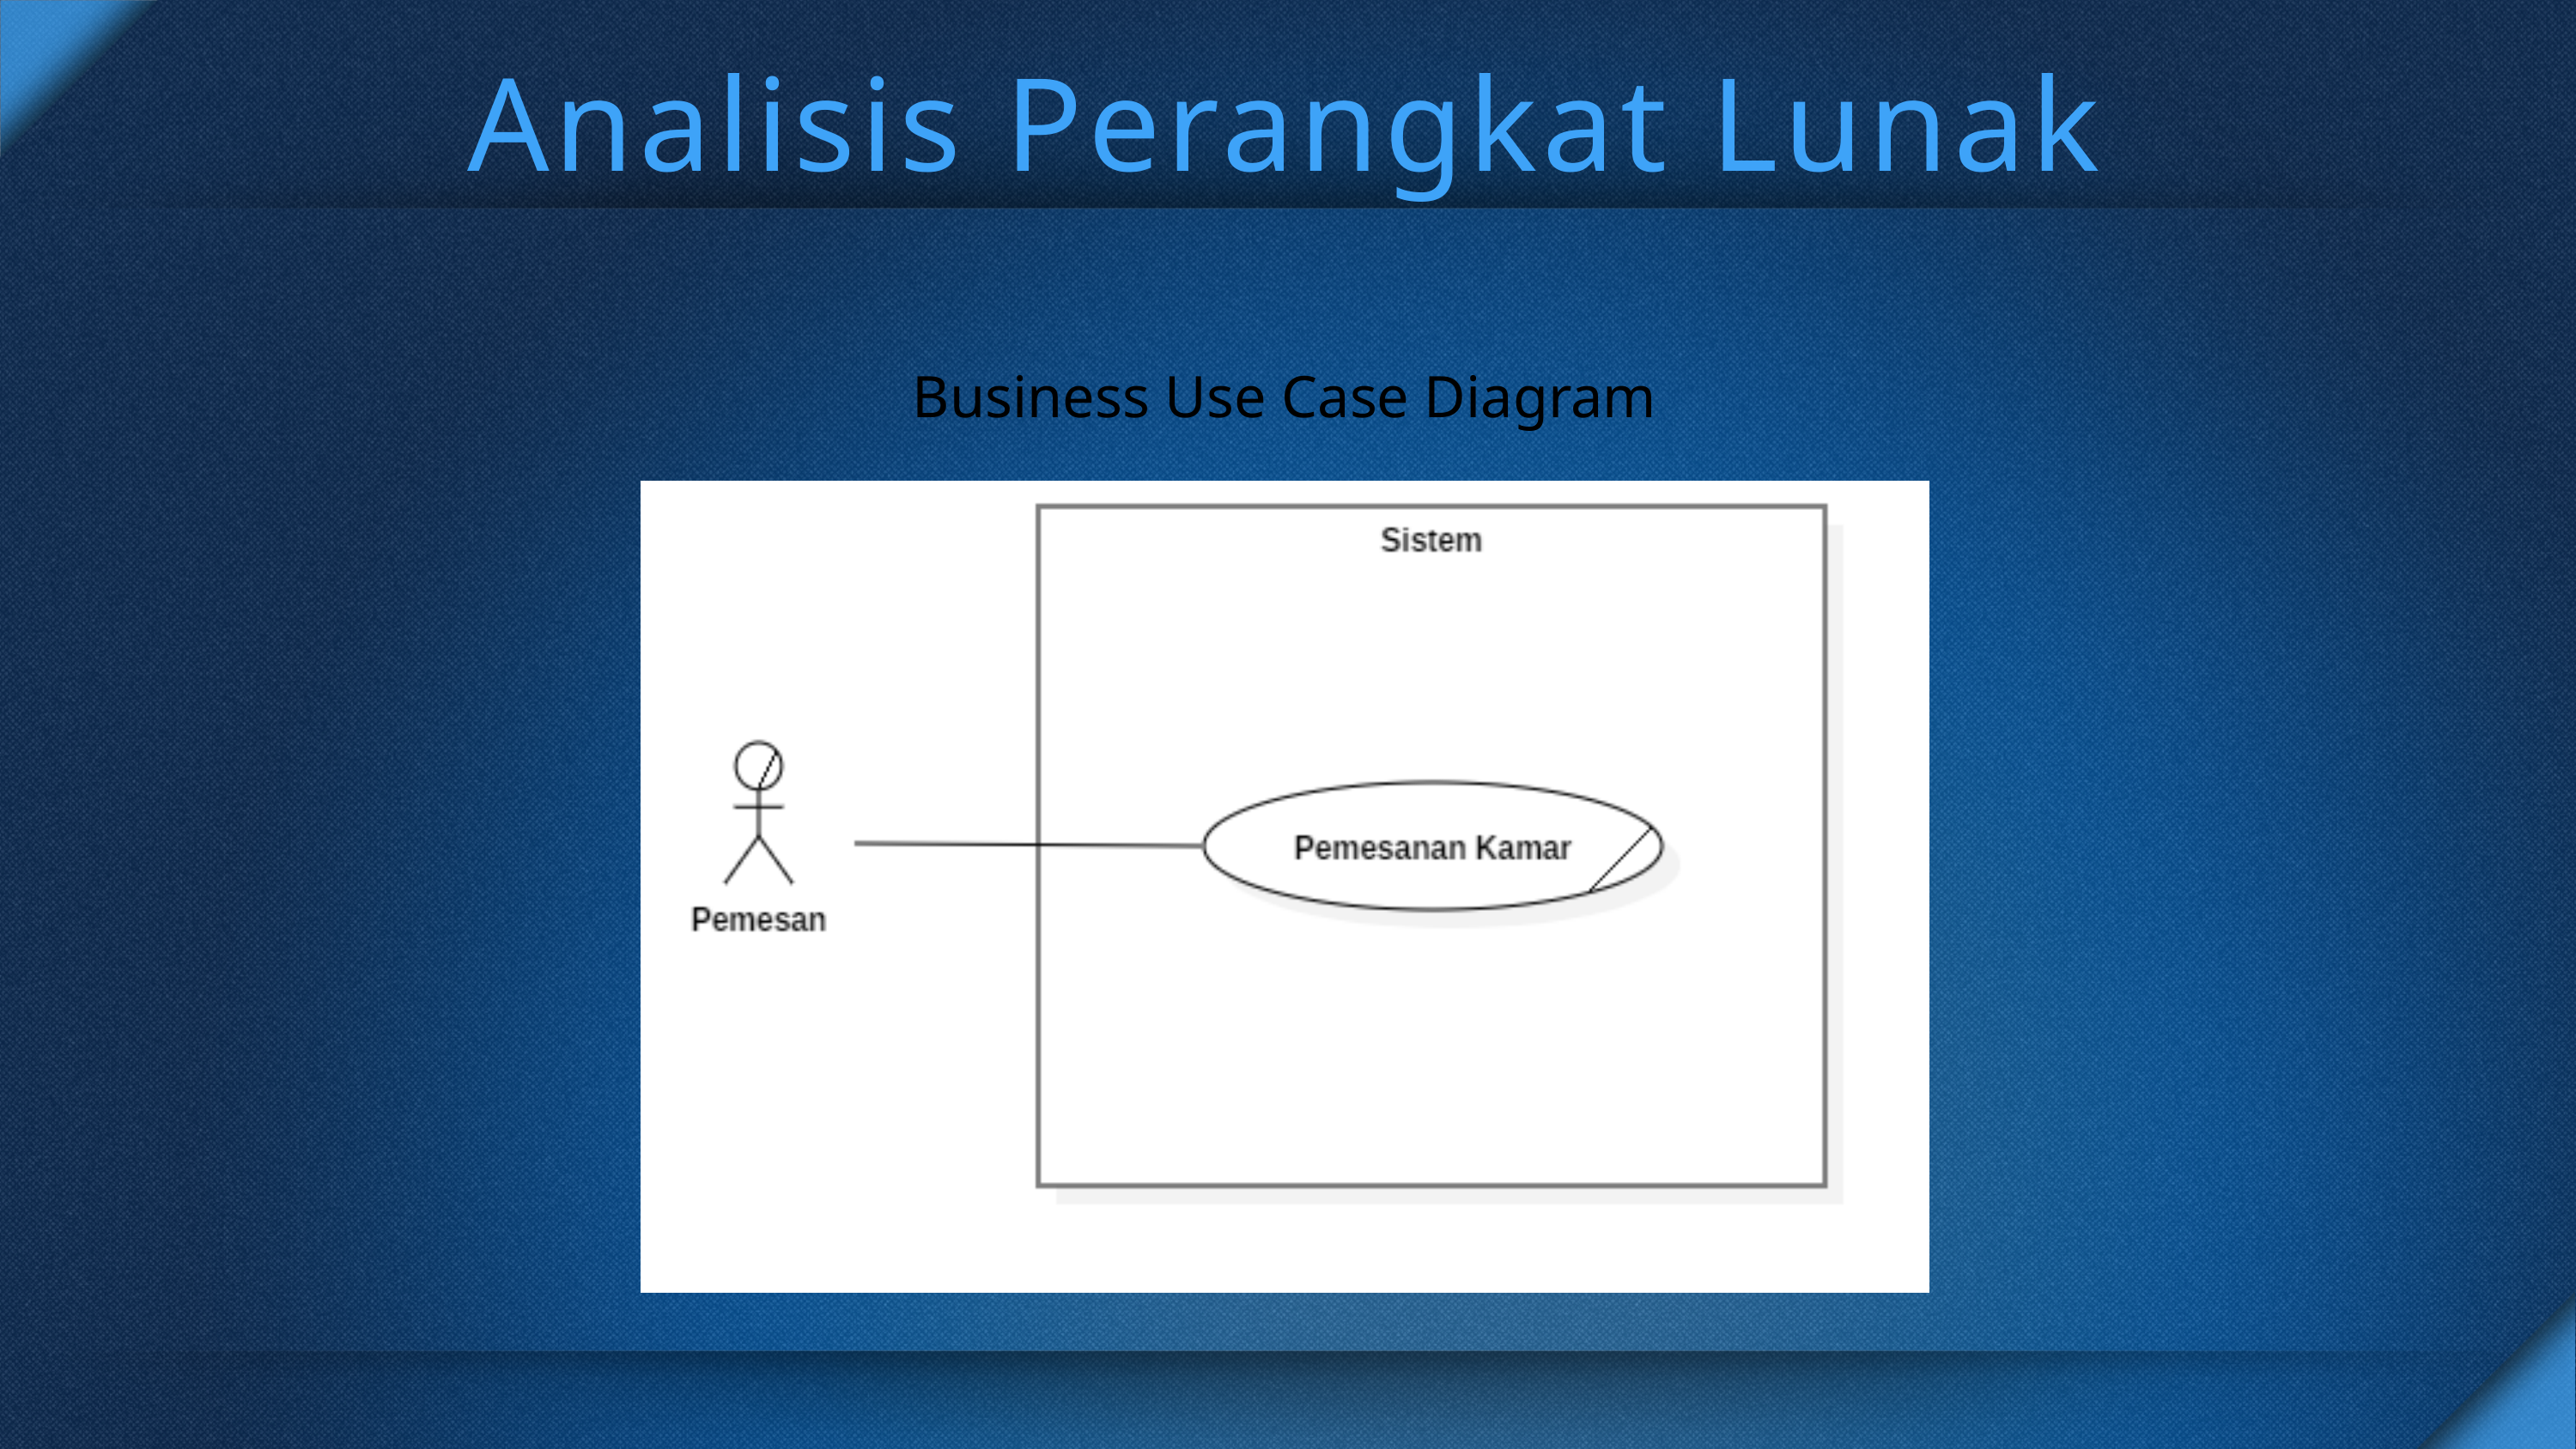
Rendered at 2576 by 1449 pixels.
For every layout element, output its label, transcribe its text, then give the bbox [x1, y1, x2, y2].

title Analisis Perangkat Lunak [125, 34, 2445, 204]
picture [0, 0, 2576, 1449]
list Business Use Case Diagram [829, 349, 1741, 440]
